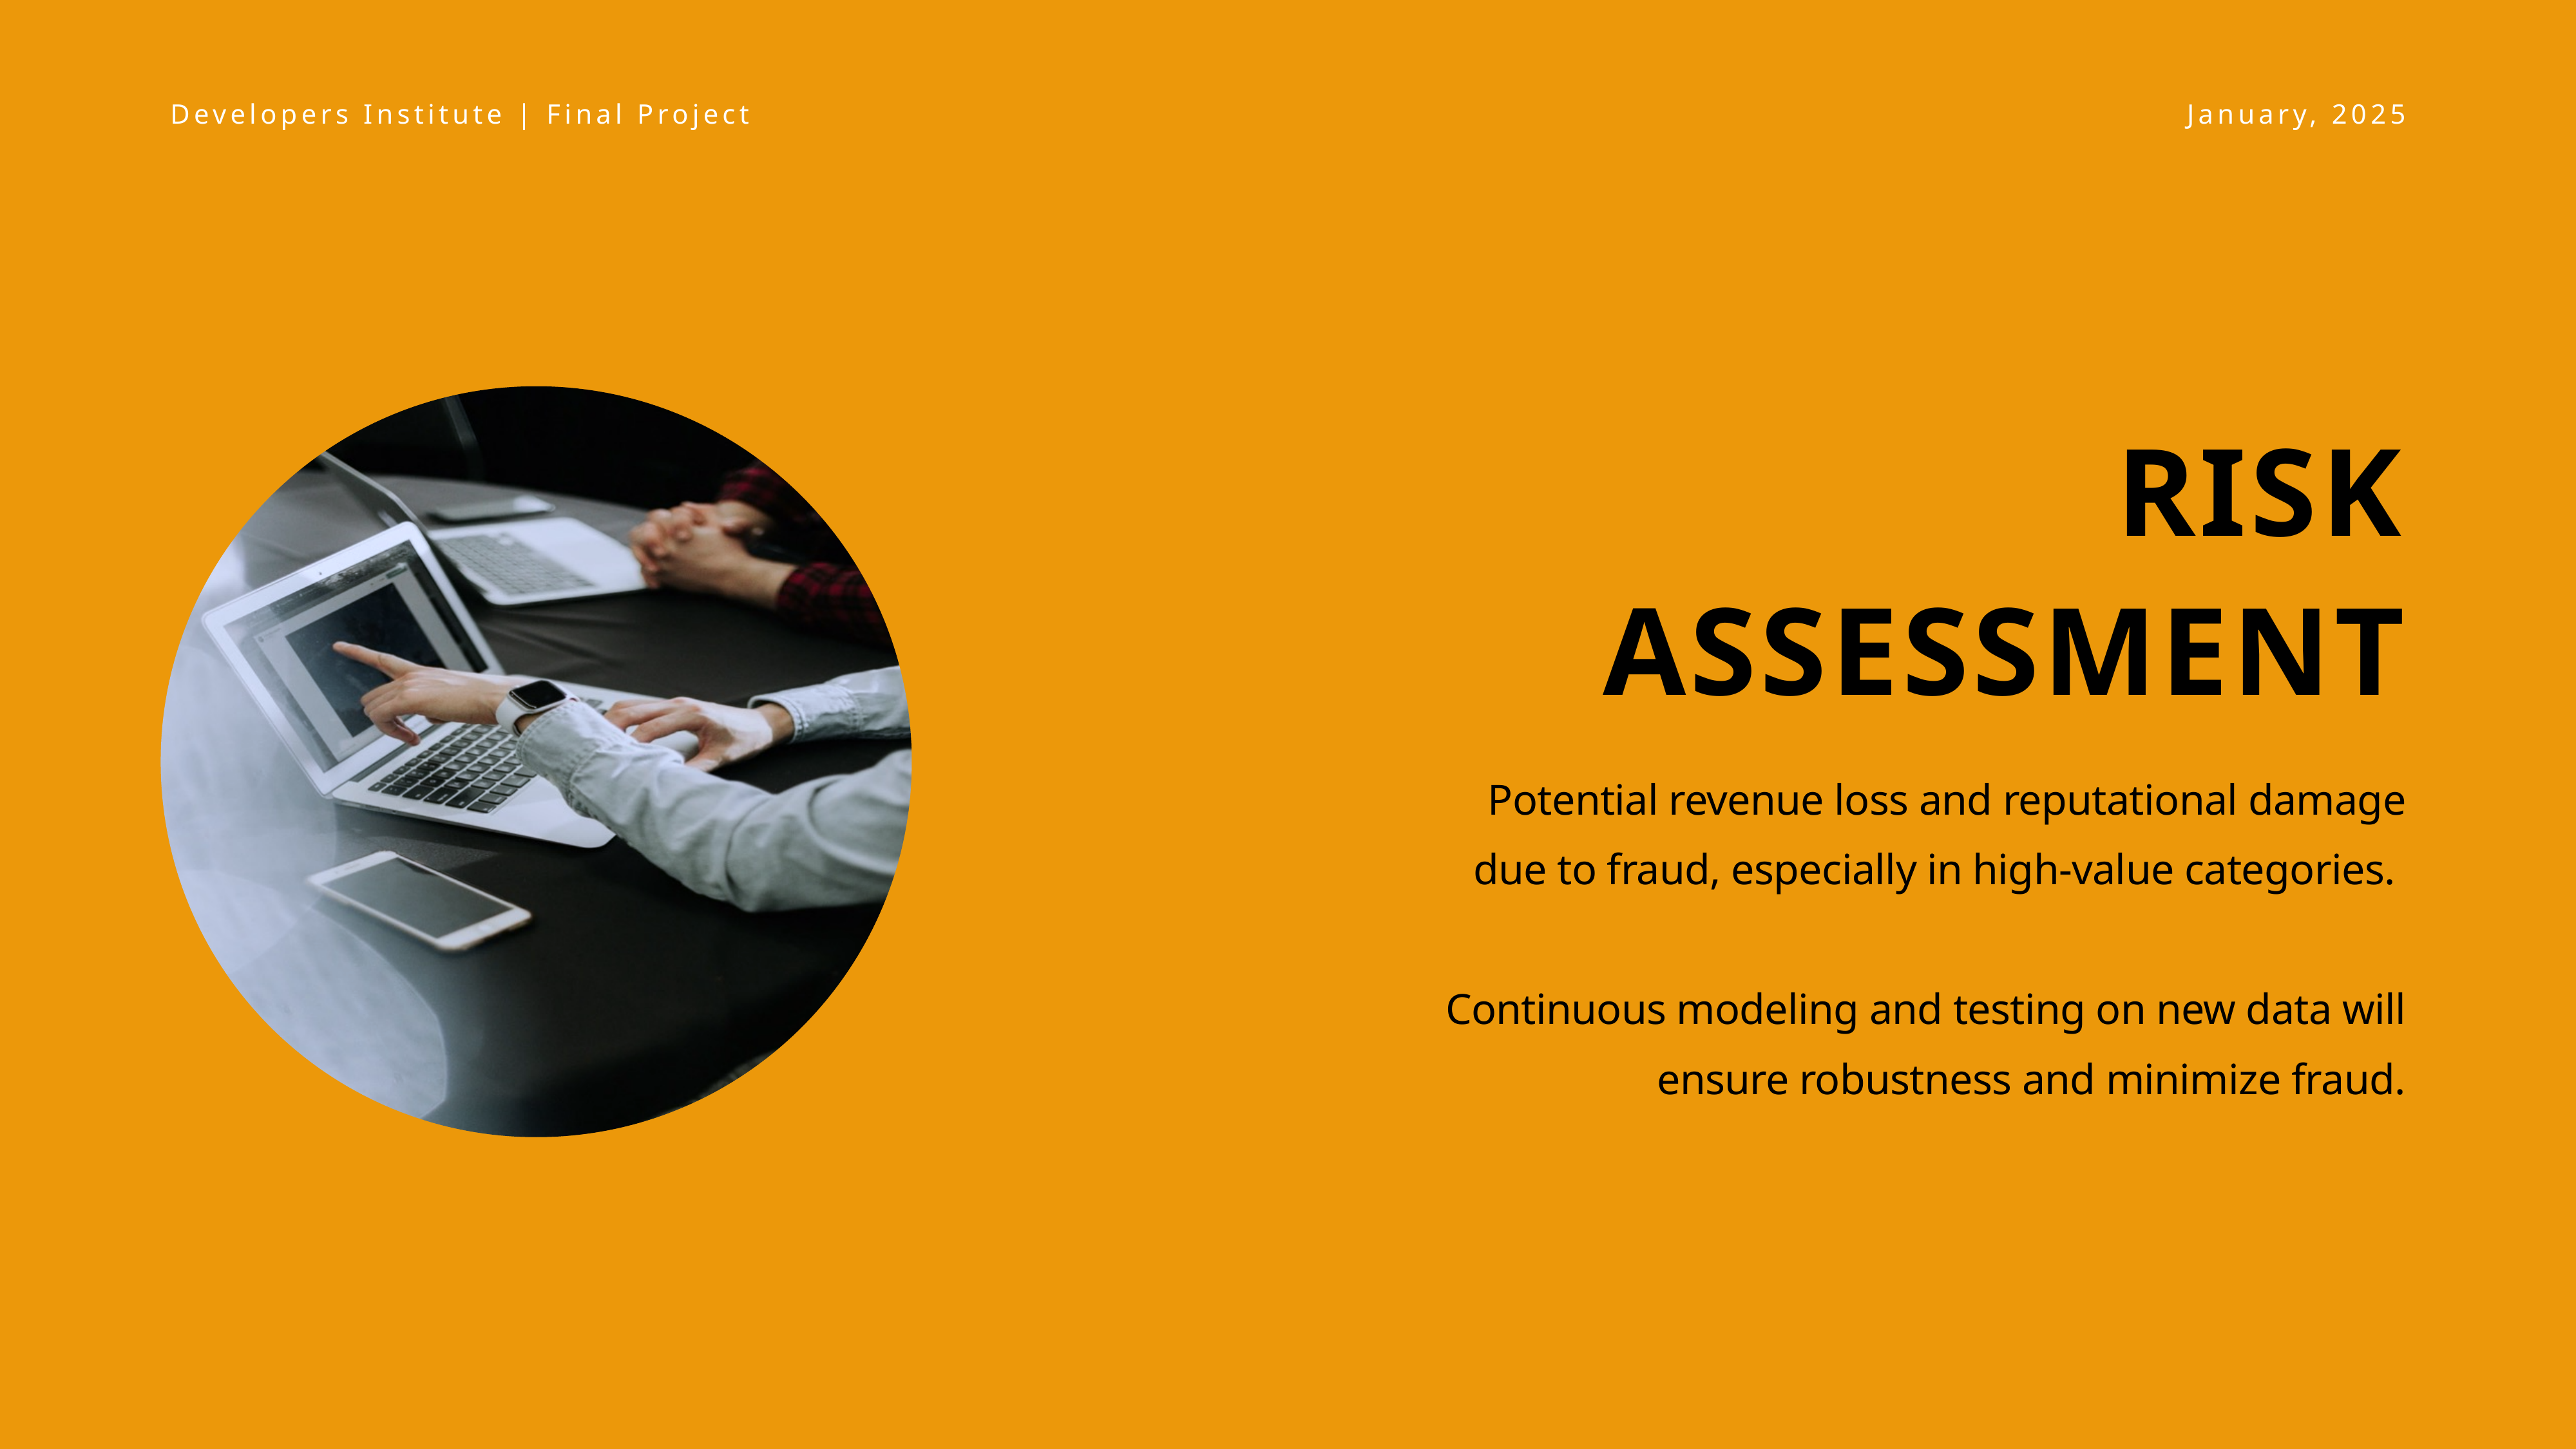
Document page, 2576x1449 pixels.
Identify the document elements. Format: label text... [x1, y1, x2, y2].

text_box January, 2025 [2056, 77, 2416, 134]
text_box Developers Institute | Final Project [160, 77, 964, 134]
text_box Potential revenue loss and reputational damage due to fraud, especially in high-value categories. Continuous modeling and testing on new data will ensure robustness and minimize fraud. [1426, 743, 2416, 1113]
picture [160, 386, 912, 1137]
text_box RISK ASSESSMENT [1426, 396, 2416, 724]
